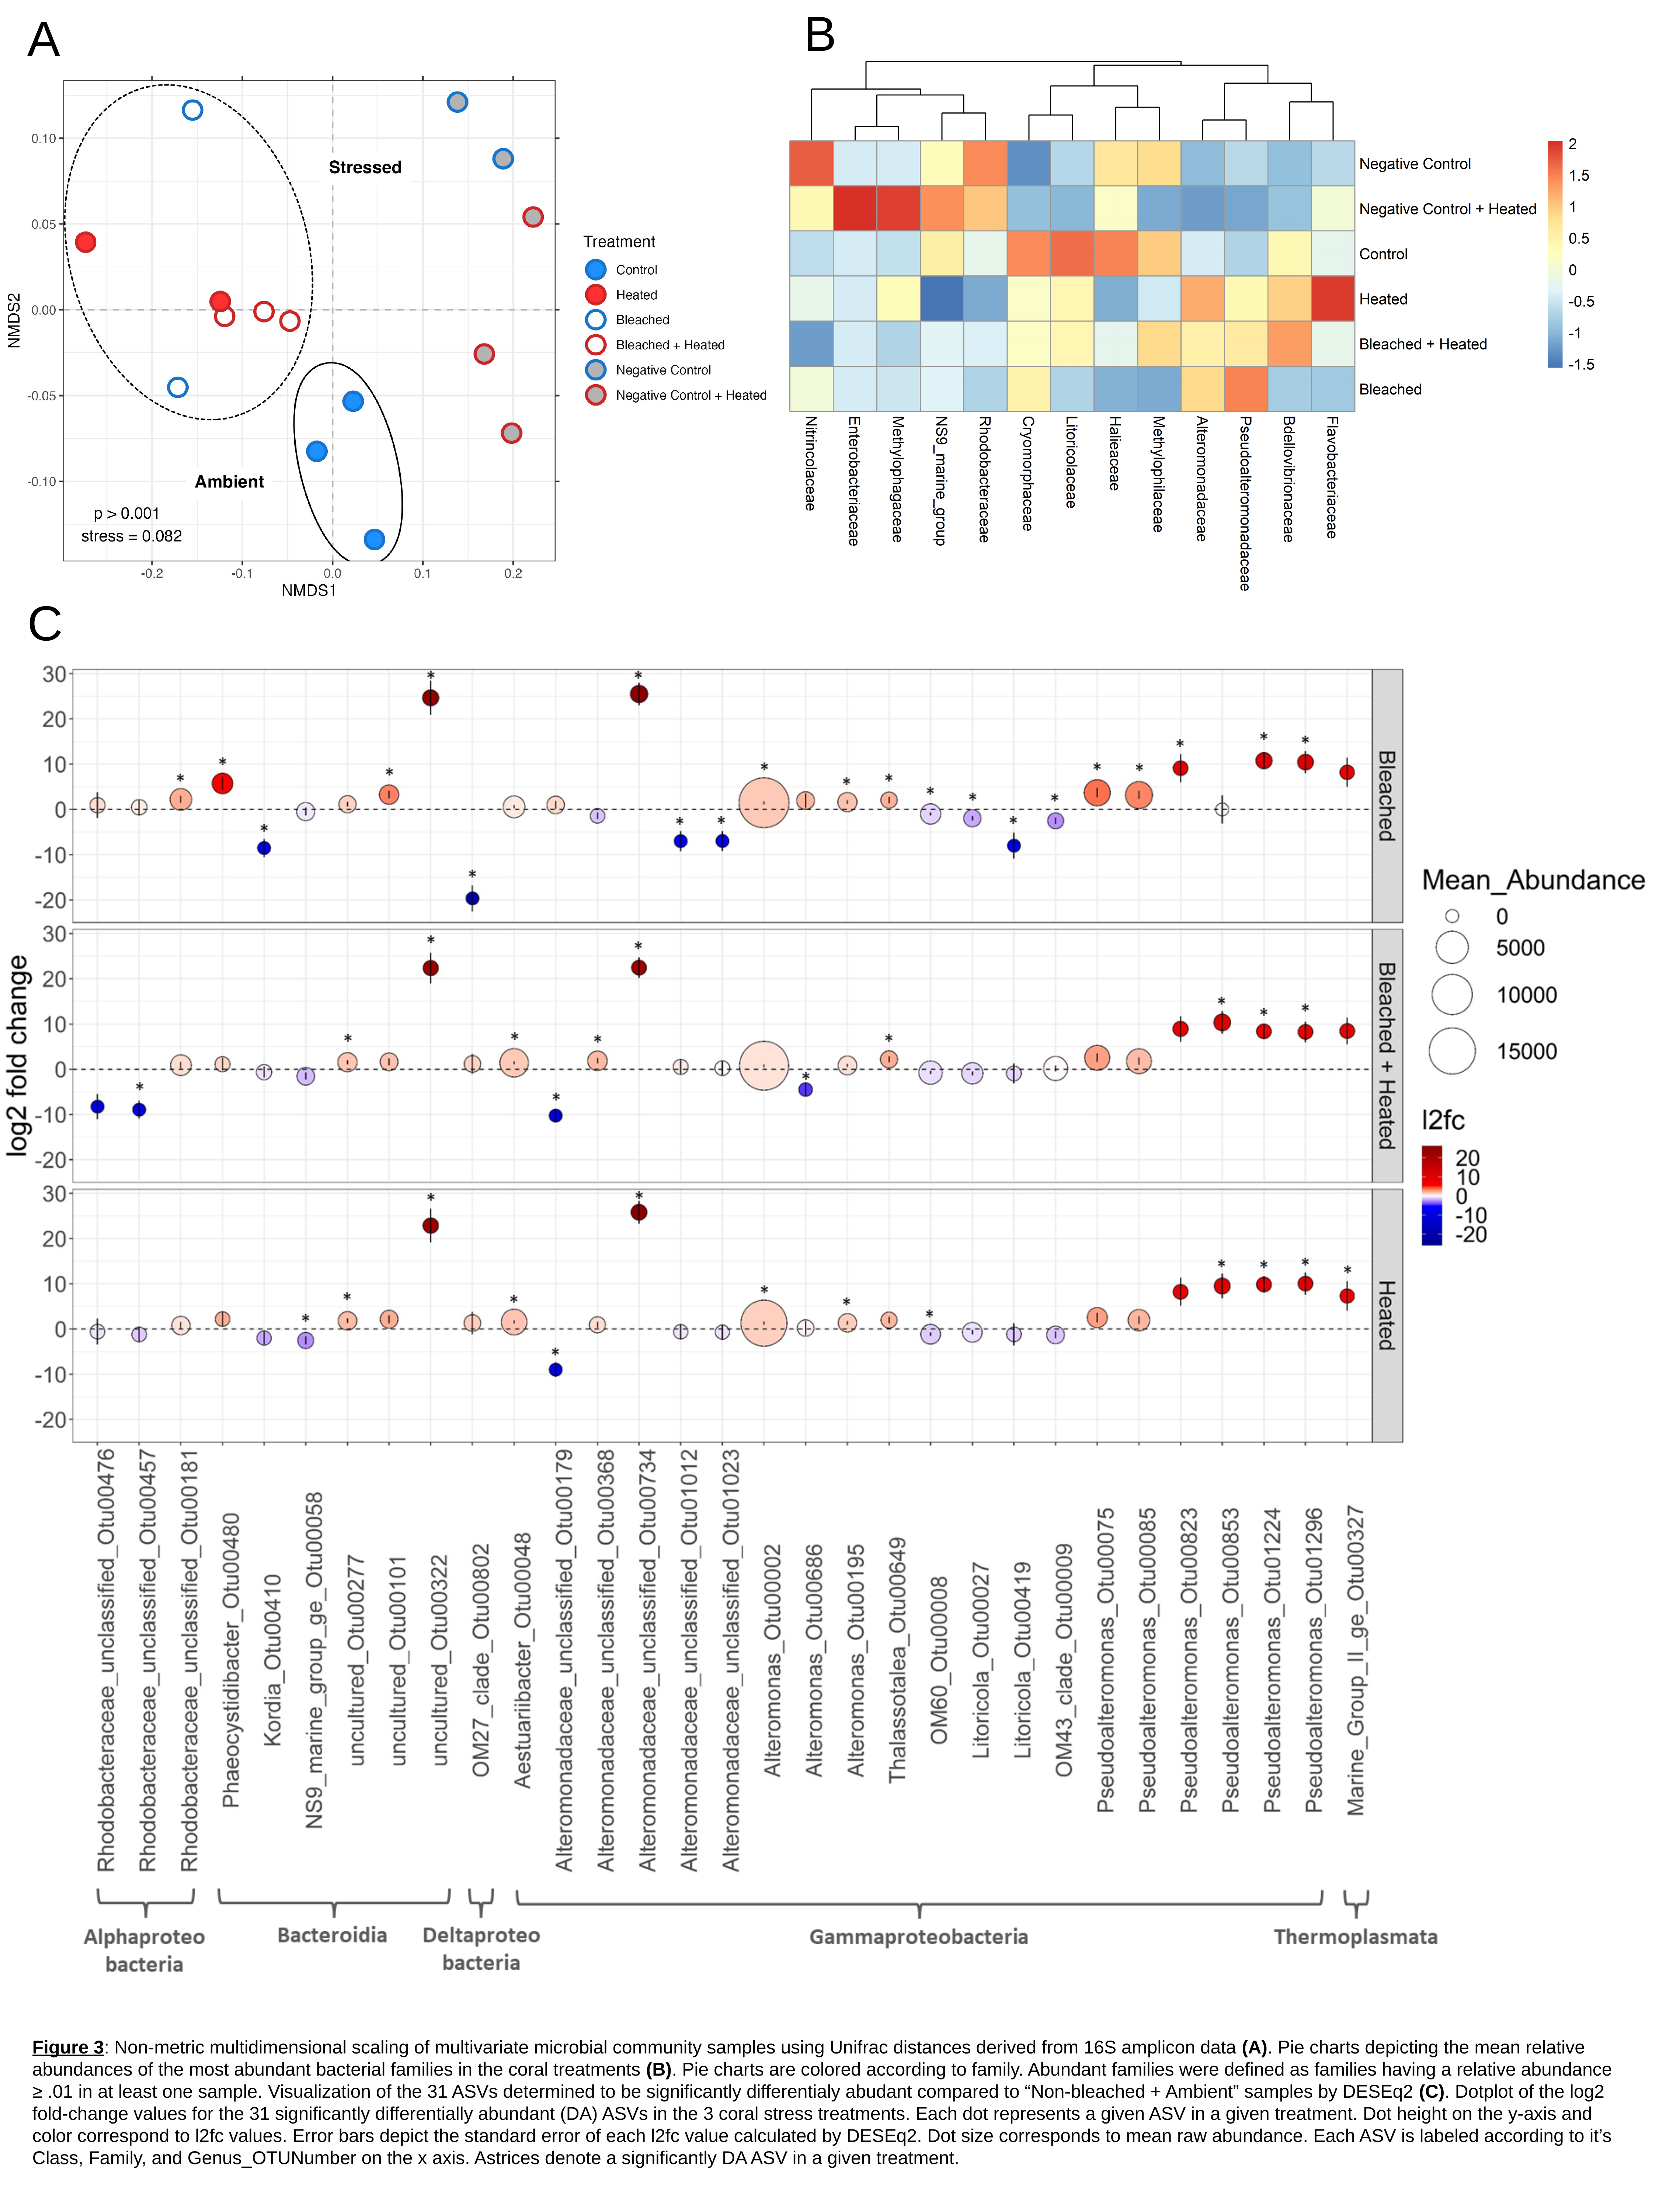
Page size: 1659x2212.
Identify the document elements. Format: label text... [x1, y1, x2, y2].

text_box C [22, 621, 96, 653]
picture [0, 665, 1659, 1985]
text_box A [22, 4, 96, 57]
text_box Figure 3: Non-metric multidimensional scaling of multivariate microbial community samples using Unifrac distances derived from 16S amplicon data (A). Pie charts depicting the mean relative abundances of the most abundant bacterial families in the coral treatments (B). Pie charts are colored according to family. Abundant families were defined as families having a relative abundance ≥ .01 in at least one sample. Visualization of the 31 ASVs determined to be significantly differentialy abudant compared to “Non-bleached + Ambient” samples by DESEq2 (C). Dotplot of the log2 fold-change values for the 31 significantly differentially abundant (DA) ASVs in the 3 coral stress treatments. Each dot represents a given ASV in a given treatment. Dot height on the y-axis and color correspond to l2fc values. Error bars depict the standard error of each l2fc value calculated by DESEq2. Dot size corresponds to mean raw abundance. Each ASV is labeled according to it’s Class, Family, and Genus_OTUNumber on the x axis. Astrices denote a significantly DA ASV in a given treatment. [0, 1996, 1659, 2207]
text_box B [798, 0, 872, 57]
picture [0, 57, 1600, 618]
